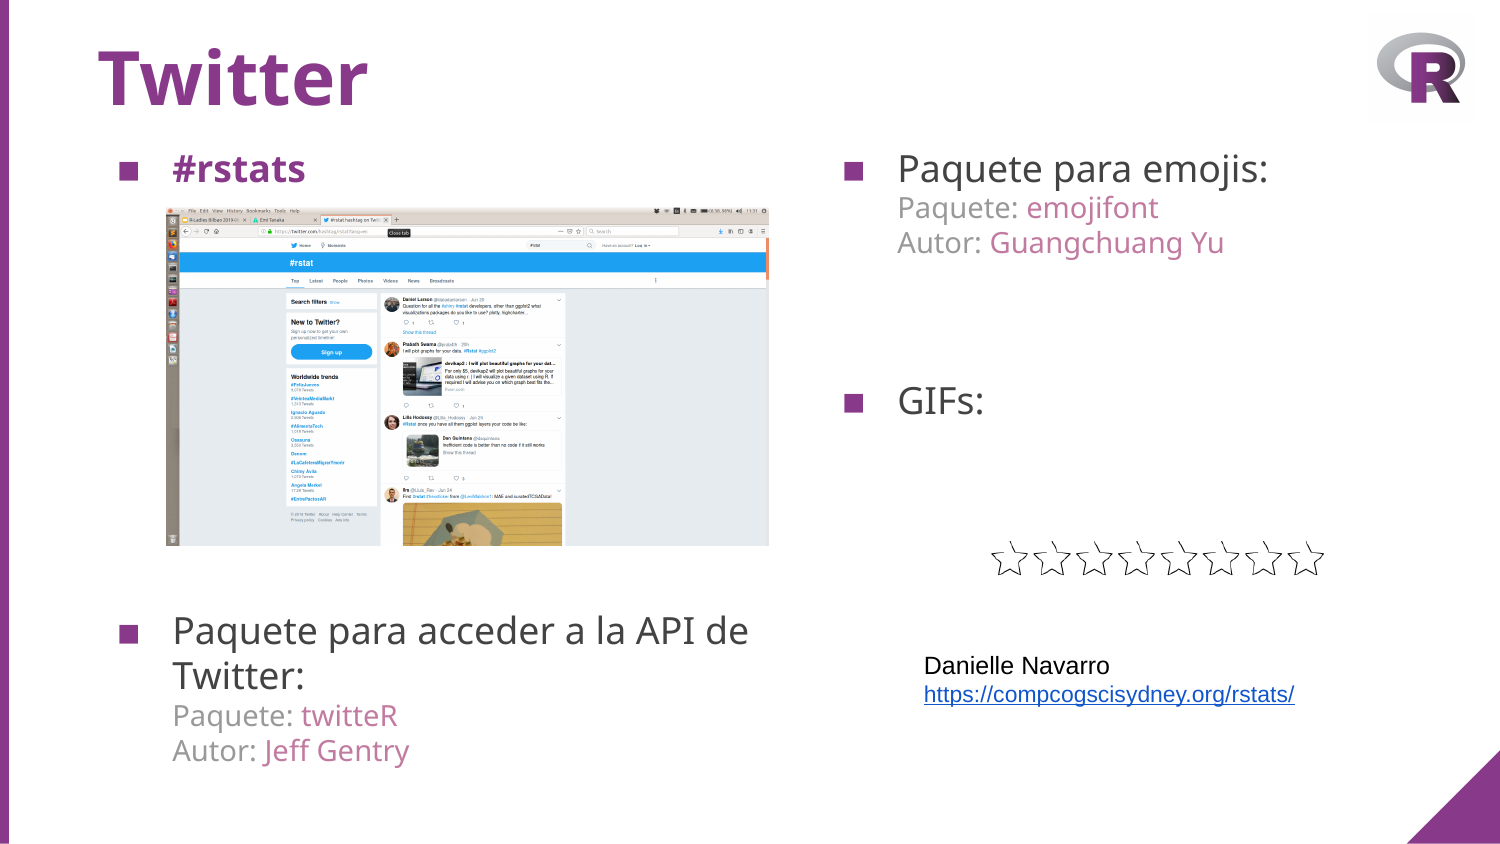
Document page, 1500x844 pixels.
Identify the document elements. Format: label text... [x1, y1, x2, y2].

text_box [774, 387, 919, 445]
text_box Twitter [82, 15, 977, 111]
subtitle Paquete para emojis: Paquete: emojifont Autor: Guangchuang Yu GIFs: [807, 129, 1500, 290]
picture [166, 207, 769, 546]
subtitle #rstats Paquete para acceder a la API de Twitter: Paquete: twitteR Autor: Jeff Gentry [82, 129, 807, 290]
picture [943, 378, 1367, 802]
picture [1367, 14, 1475, 122]
text_box Danielle Navarro https://compcogscisydney.org/rstats/ [908, 634, 1401, 844]
